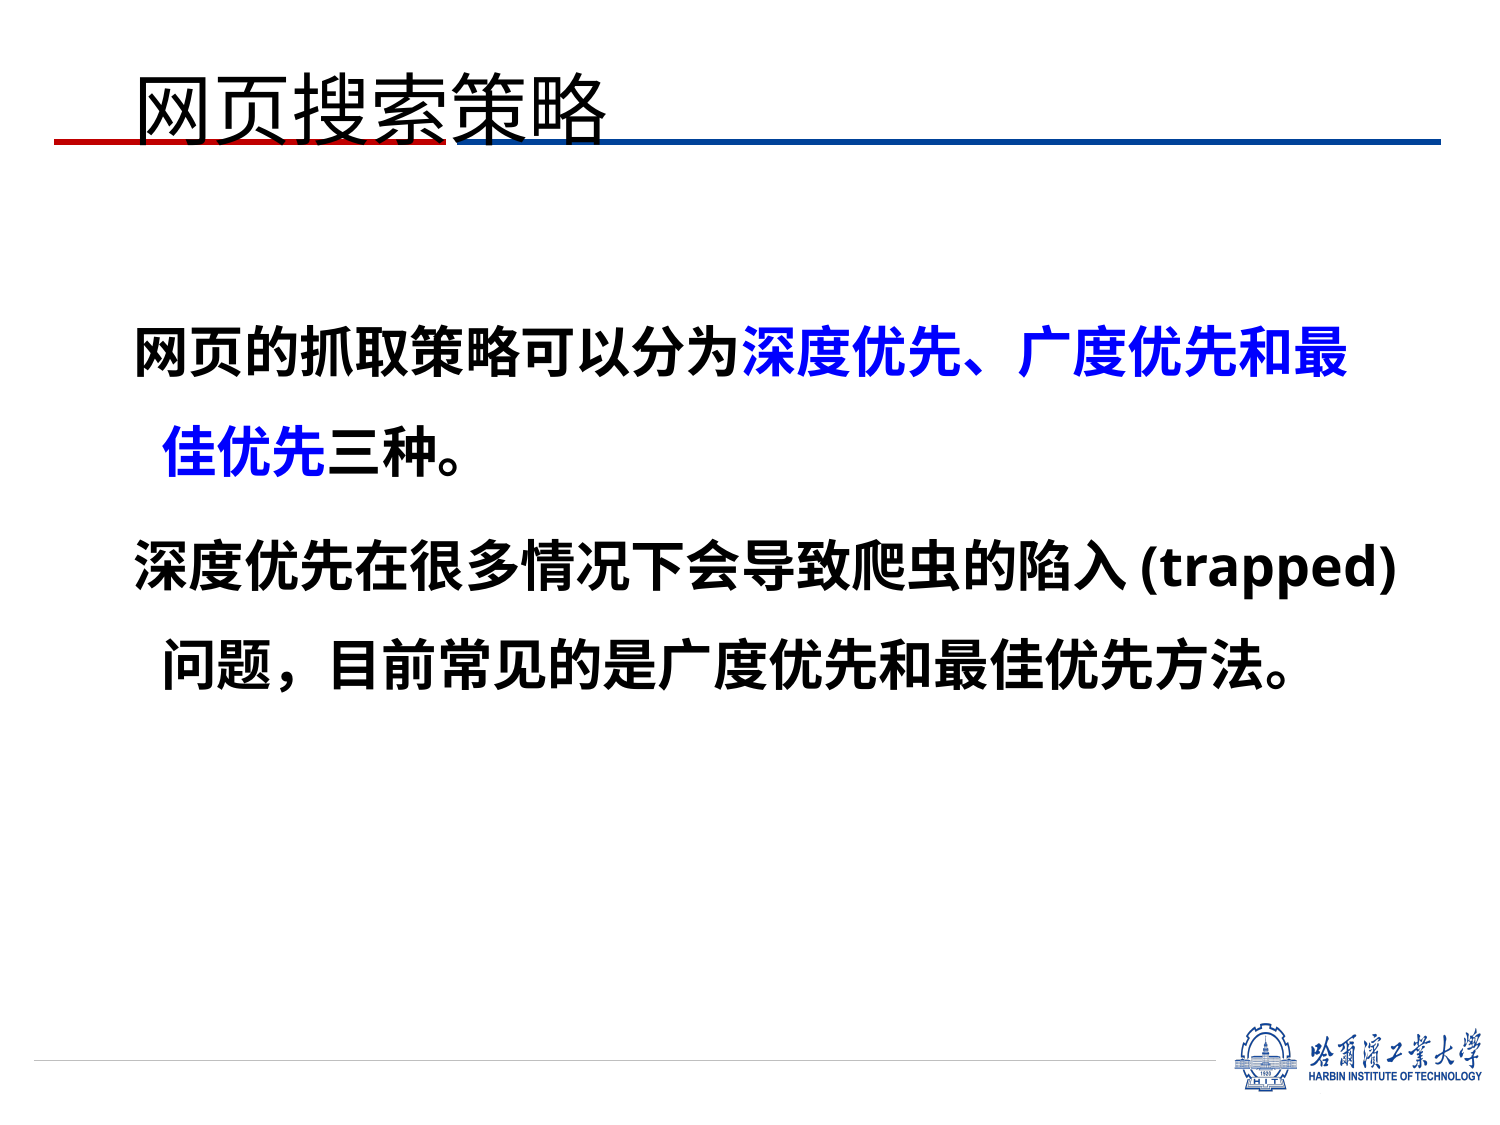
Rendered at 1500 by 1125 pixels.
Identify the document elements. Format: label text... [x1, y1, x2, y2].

list 网页搜索策略 网页的抓取策略可以分为深度优先、广度优先和最佳优先三种。 深度优先在很多情况下会导致爬虫的陷入(trapped)问题，目前常见的是广度优先和最佳优先方法。 [118, 5, 1413, 720]
picture [1204, 1023, 1482, 1094]
